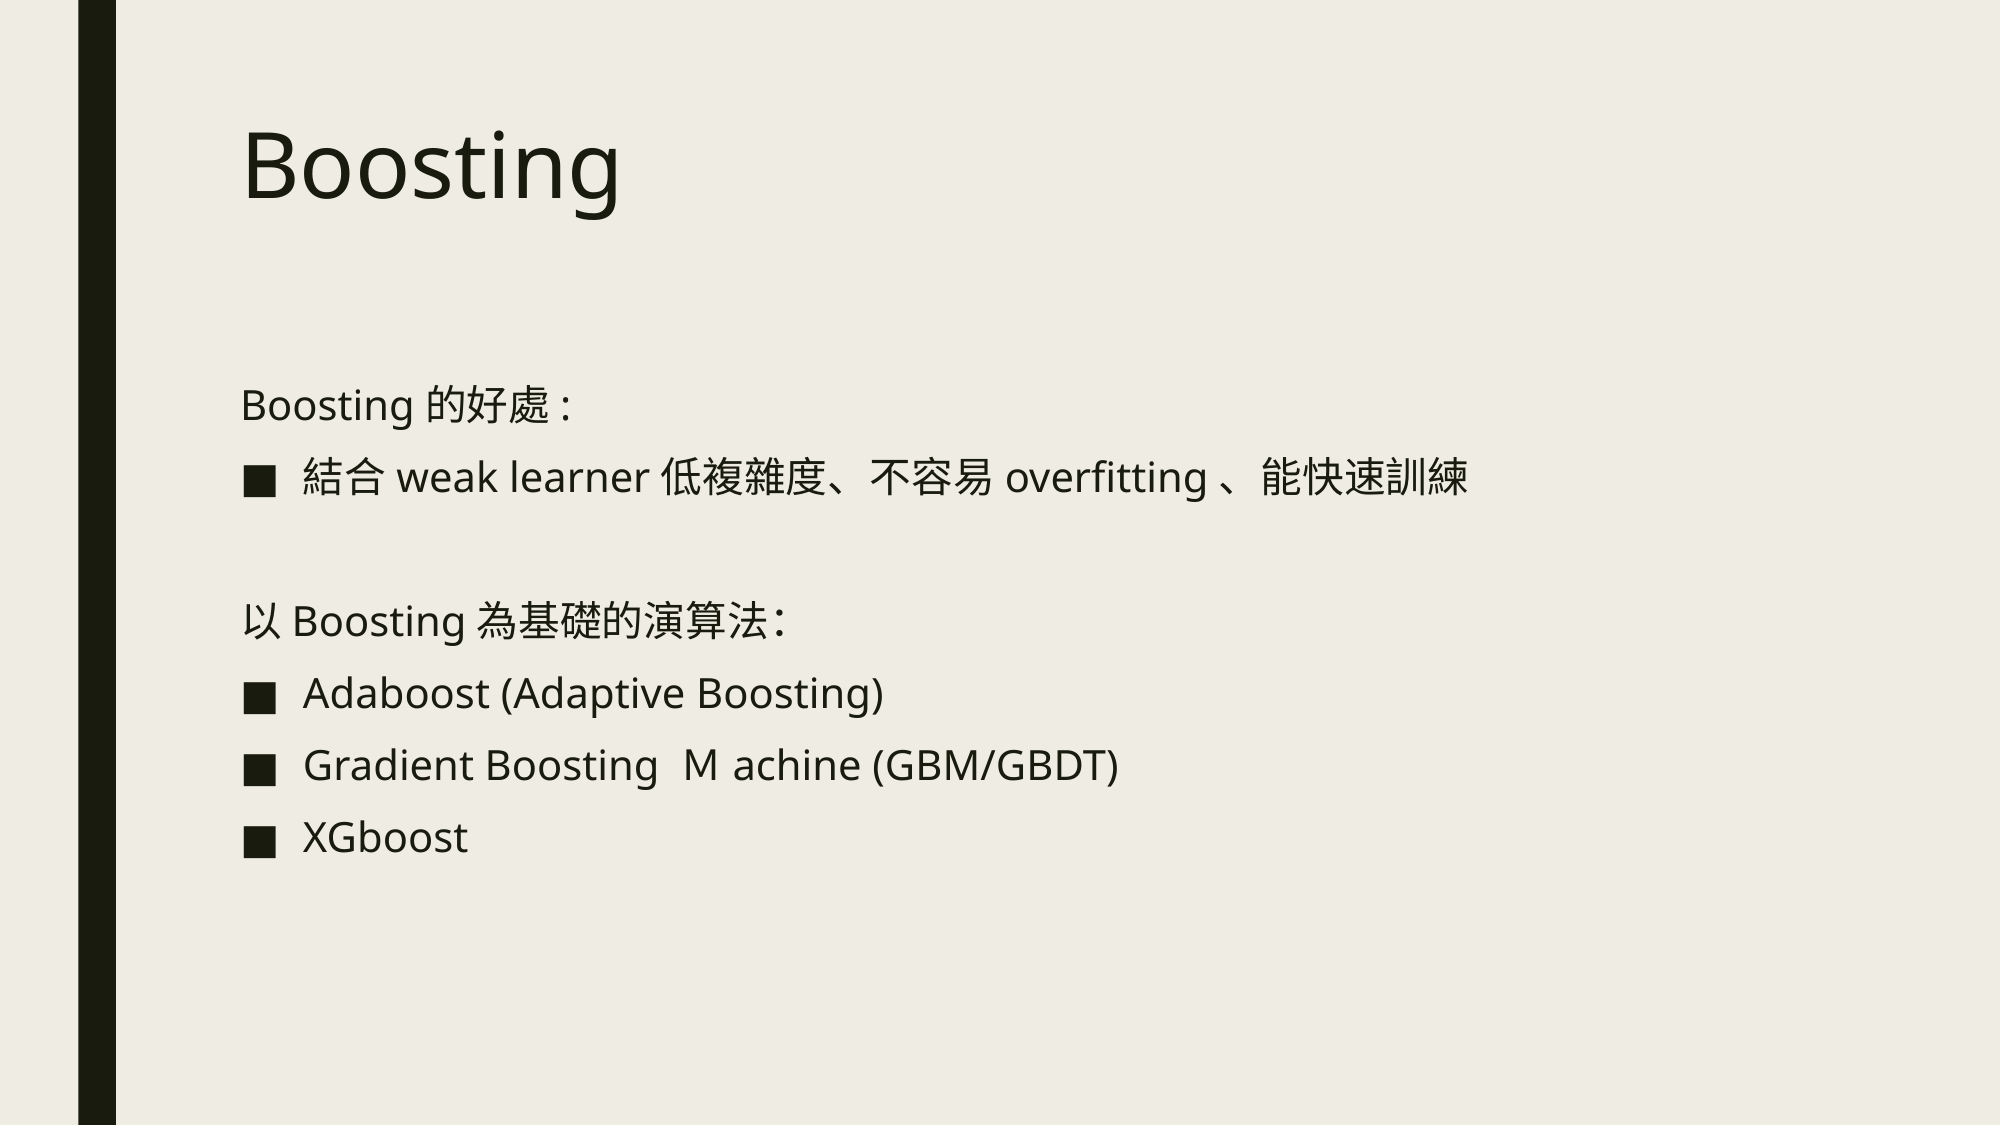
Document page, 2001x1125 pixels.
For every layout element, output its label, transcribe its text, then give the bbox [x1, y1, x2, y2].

list Boosting的好處: 結合weak learner低複雜度、不容易overfitting、能快速訓練 以Boosting為基礎的演算法： Adaboost (Adaptive Boosting) Gradient Boosting Ｍachine (GBM/GBDT) XGboost [225, 375, 1870, 963]
title Boosting [225, 112, 1800, 357]
